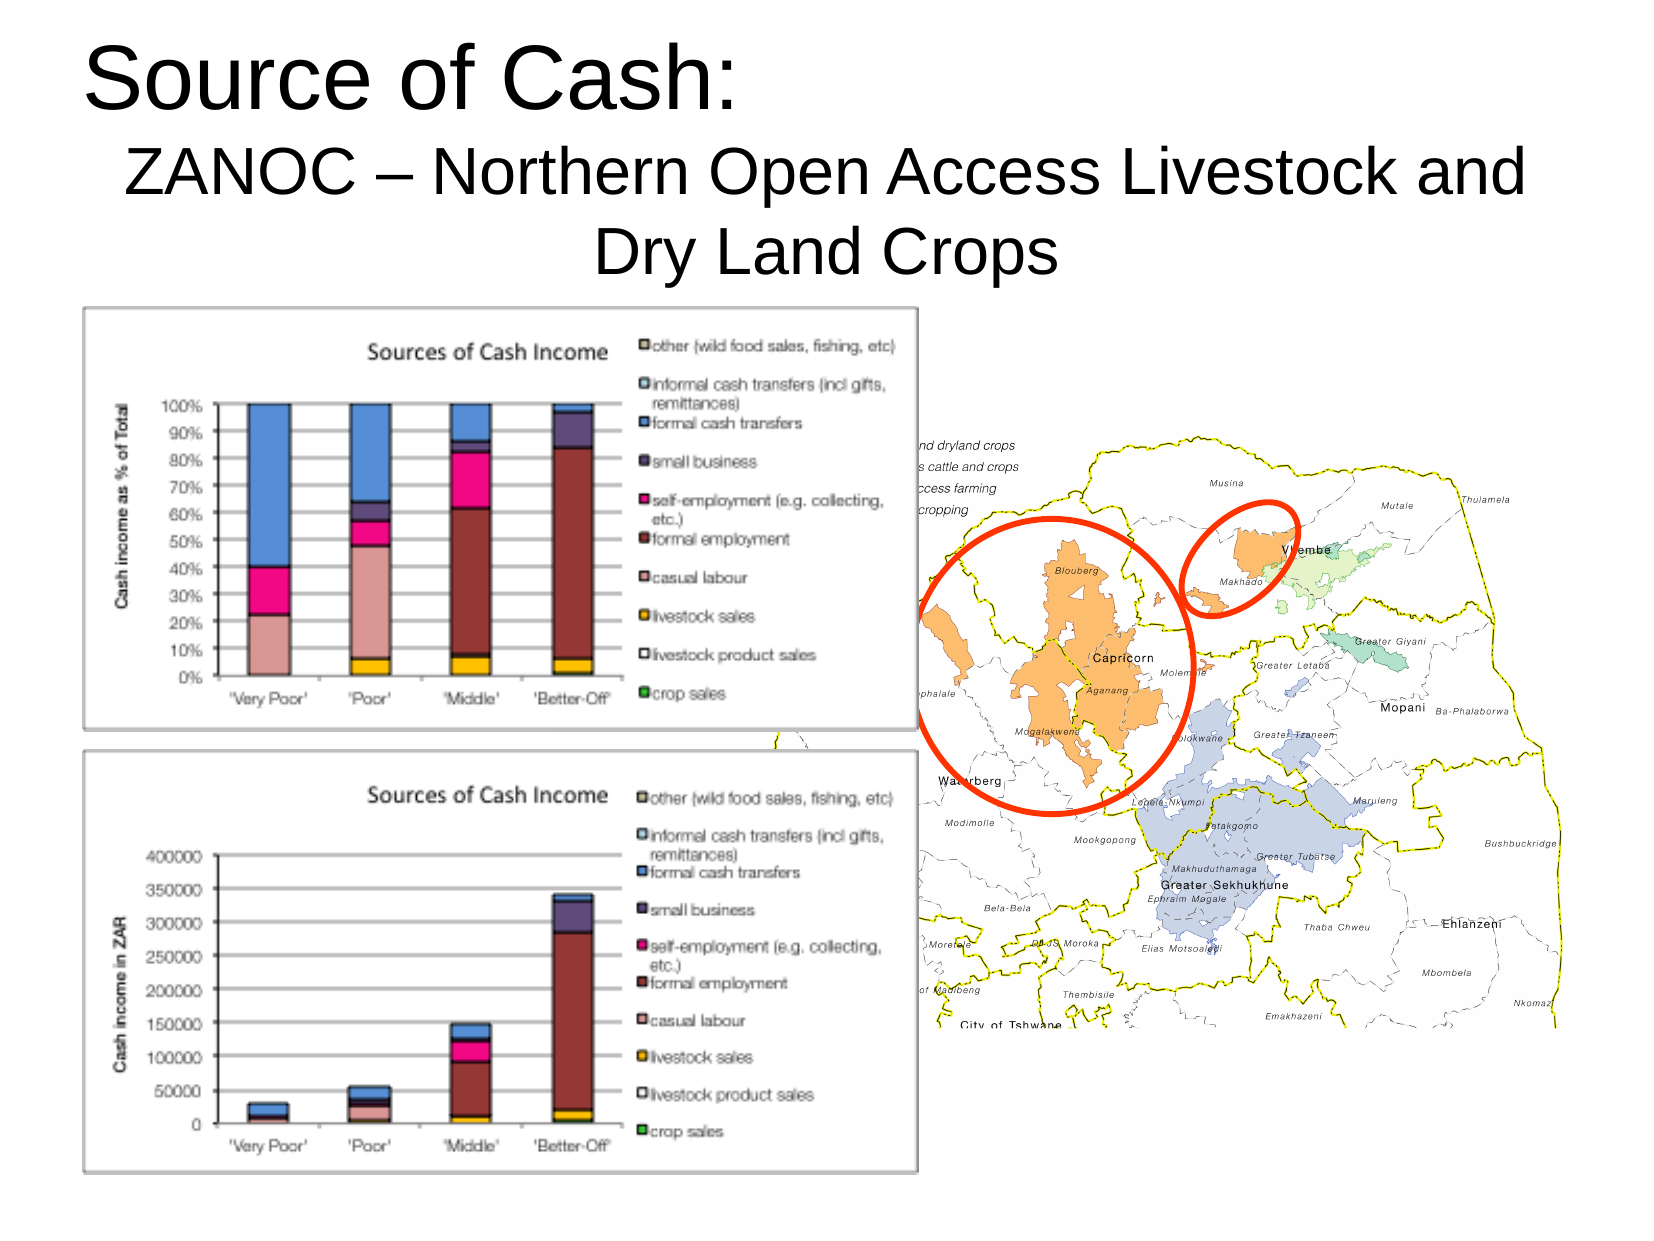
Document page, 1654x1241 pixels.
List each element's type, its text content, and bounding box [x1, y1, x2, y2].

picture [82, 306, 1619, 1175]
text_box Source of Cash: ZANOC – Northern Open Access Livestock and Dry Land Crops [82, 27, 1571, 279]
